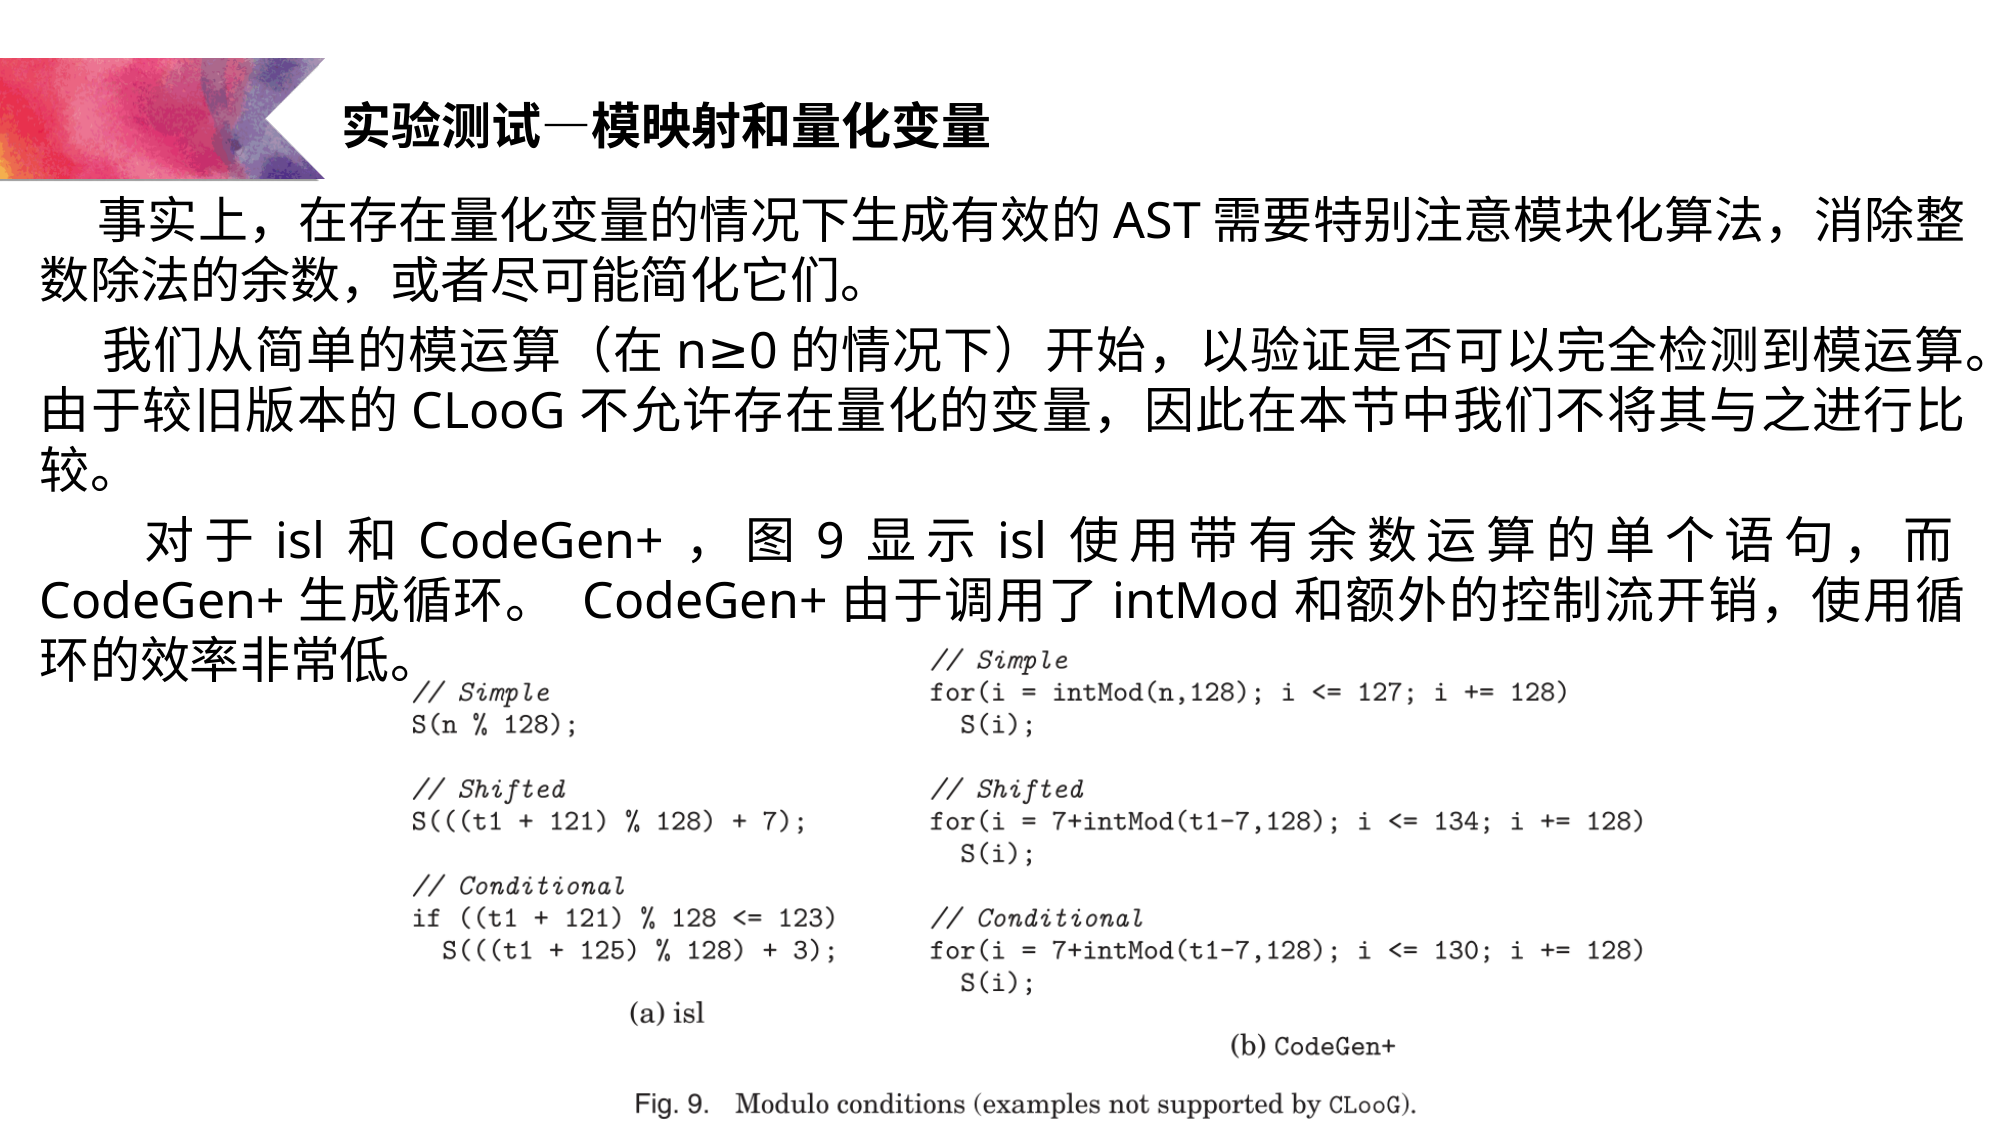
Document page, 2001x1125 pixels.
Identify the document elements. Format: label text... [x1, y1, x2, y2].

picture [367, 626, 1655, 1125]
text_box 实验测试—模映射和量化变量 [329, 87, 1007, 163]
picture [0, 58, 326, 179]
